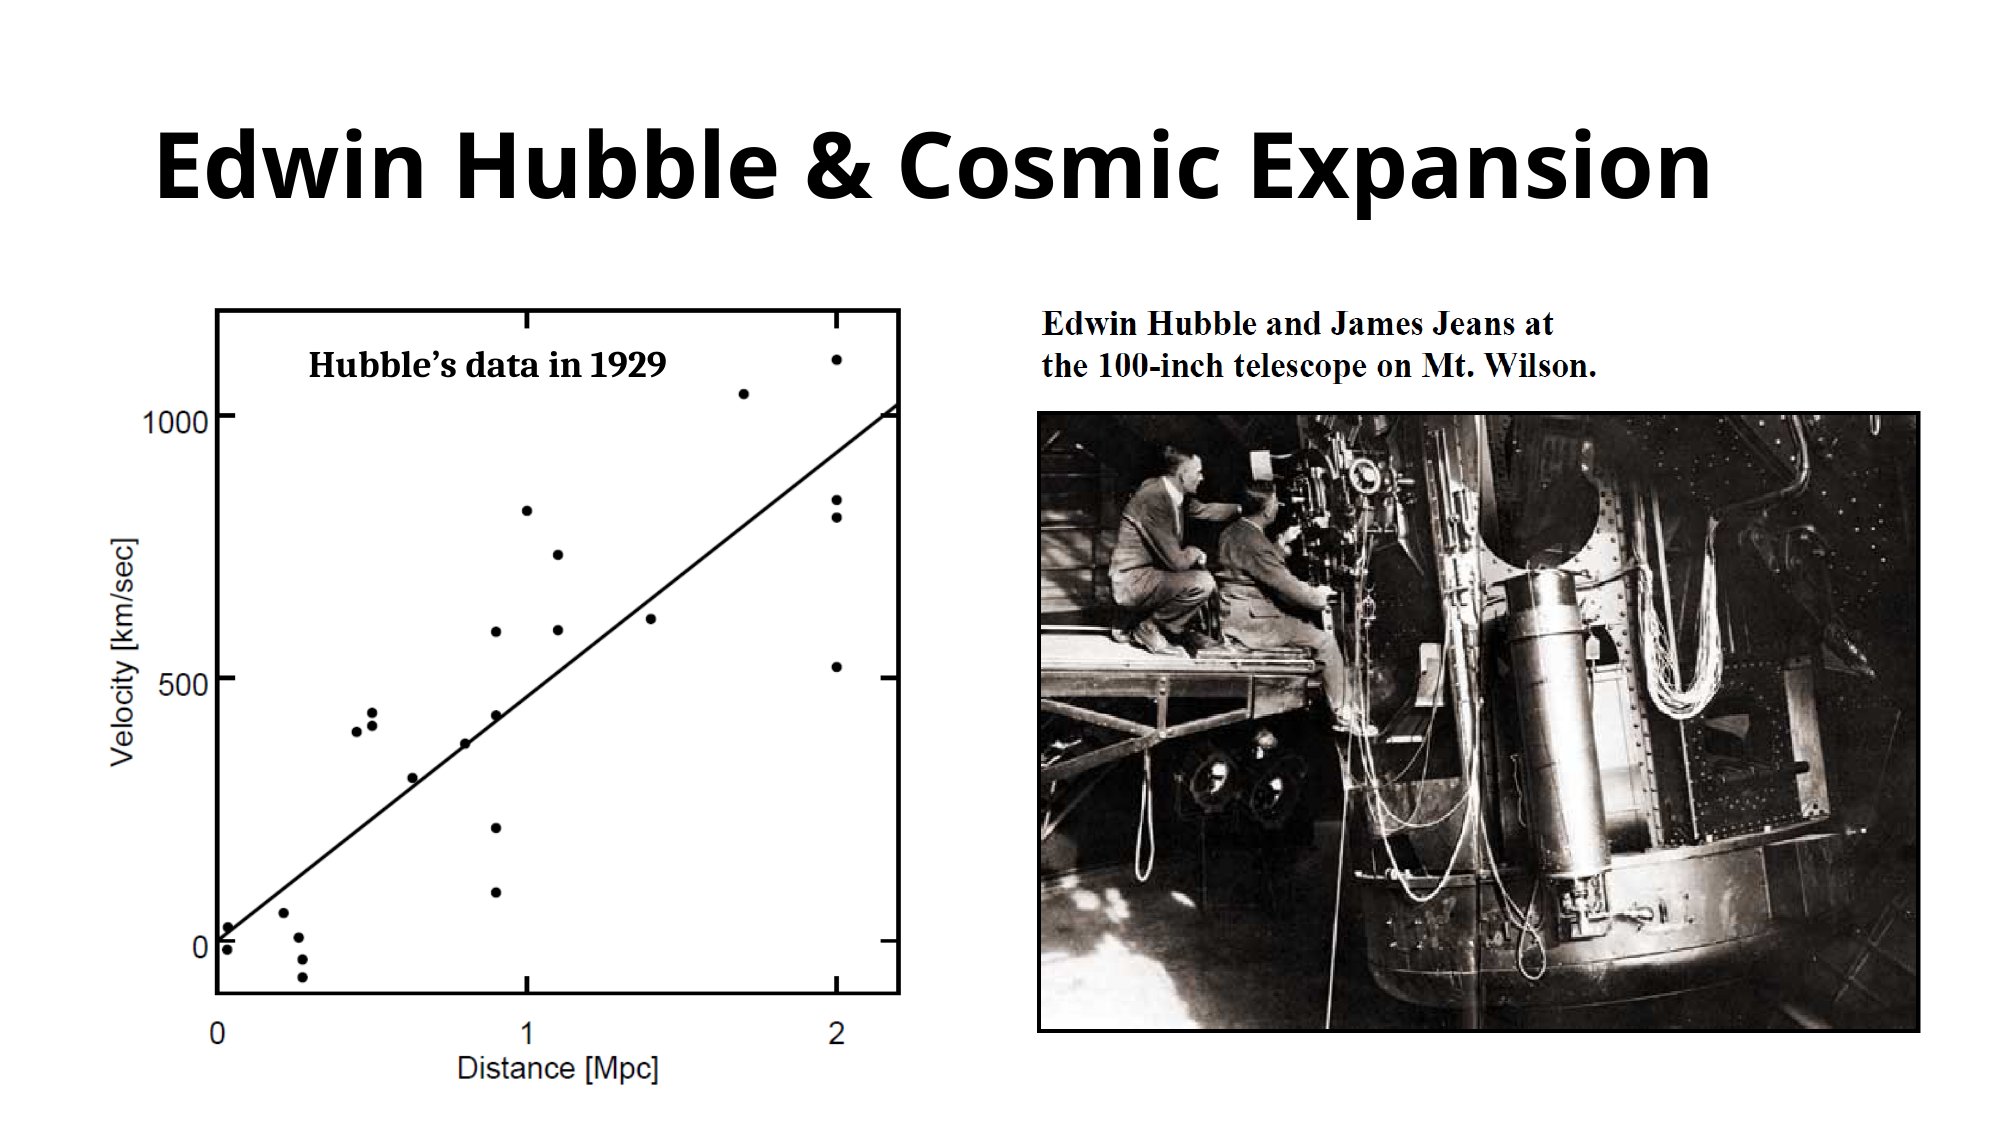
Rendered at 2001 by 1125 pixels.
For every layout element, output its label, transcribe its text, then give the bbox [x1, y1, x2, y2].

picture [999, 300, 1949, 1049]
title Edwin Hubble & Cosmic Expansion [137, 59, 1863, 278]
picture [22, 245, 924, 1104]
